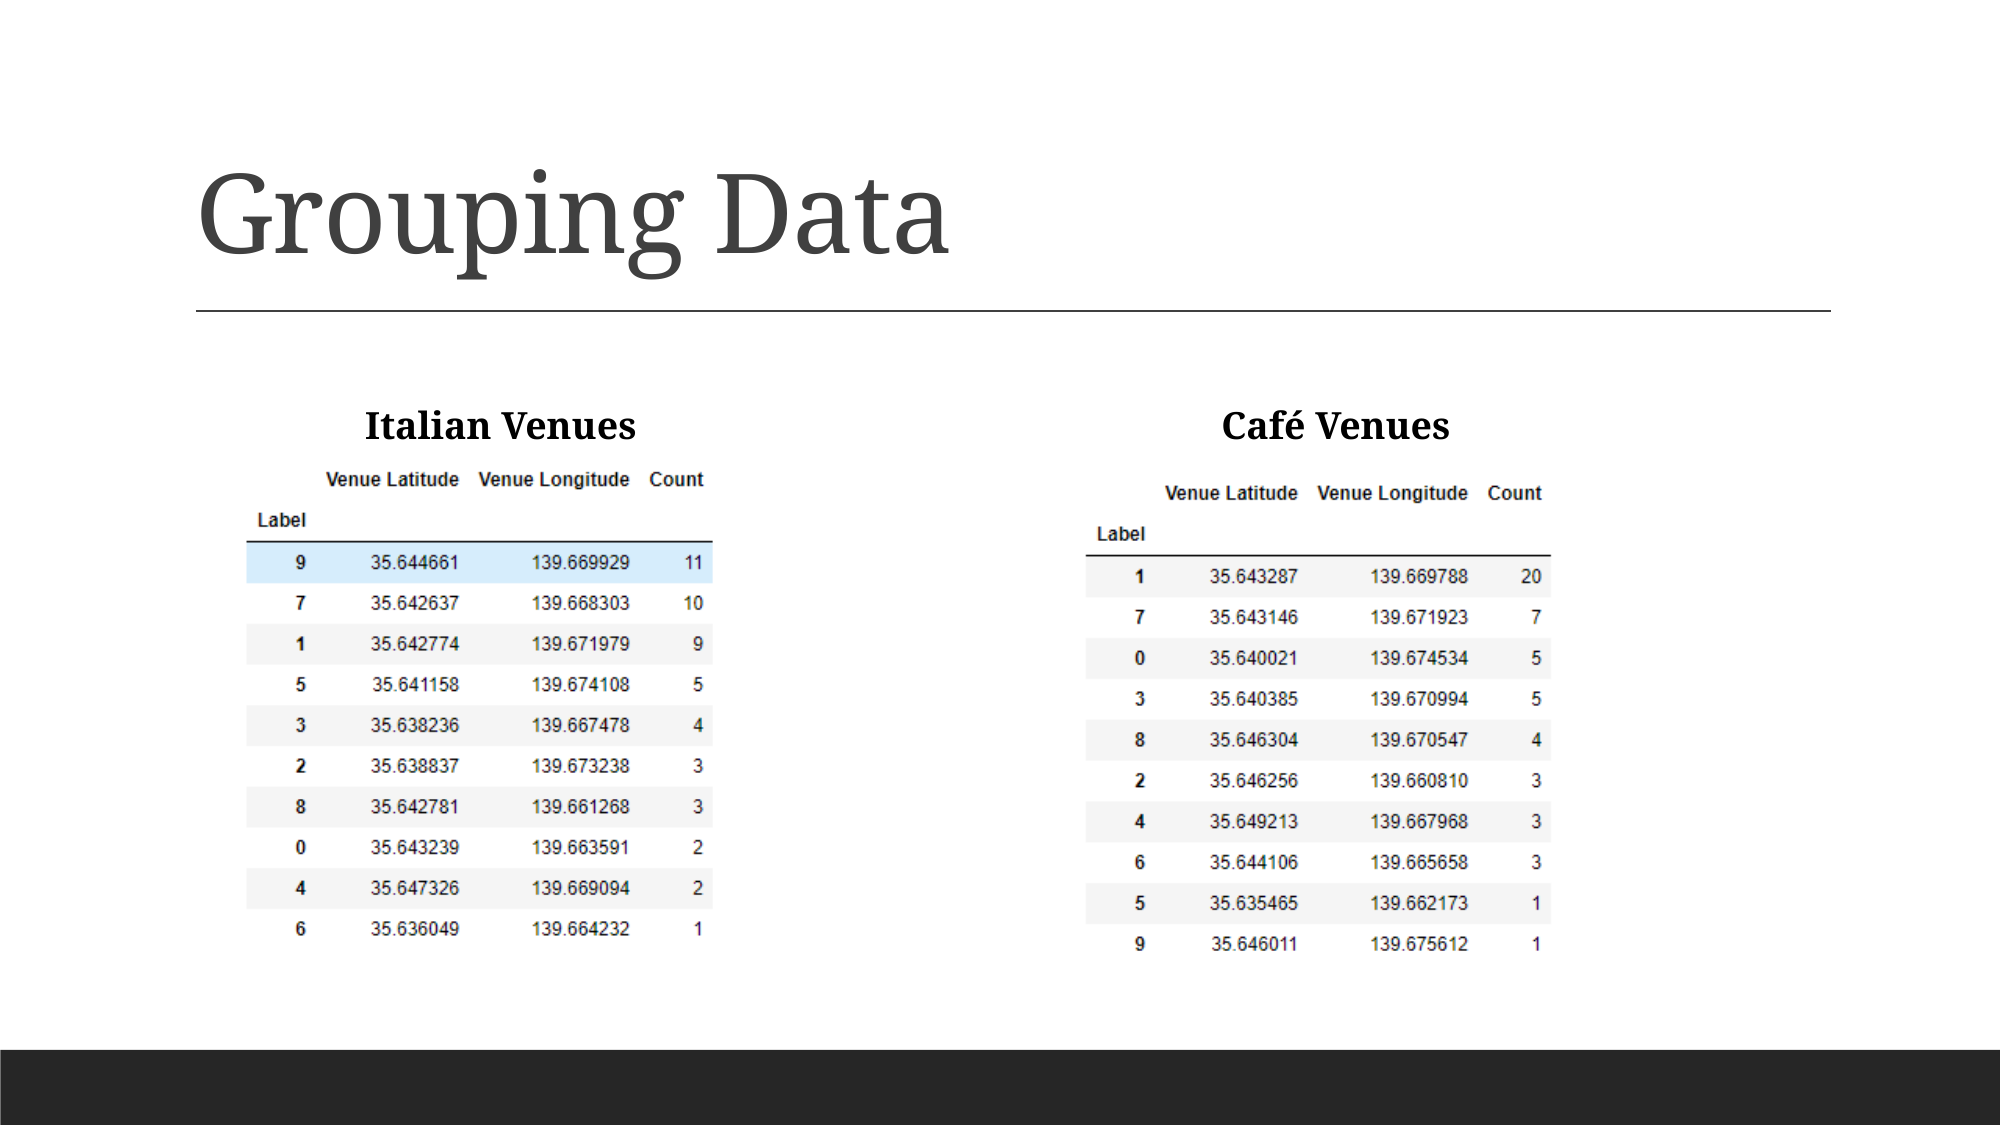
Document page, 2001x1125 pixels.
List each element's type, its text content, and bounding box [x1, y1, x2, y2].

title Grouping Data [180, 47, 1830, 285]
text_box Italian Venues [350, 394, 652, 448]
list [239, 451, 763, 953]
picture [1067, 454, 1638, 981]
text_box Café Venues [1206, 394, 1466, 451]
